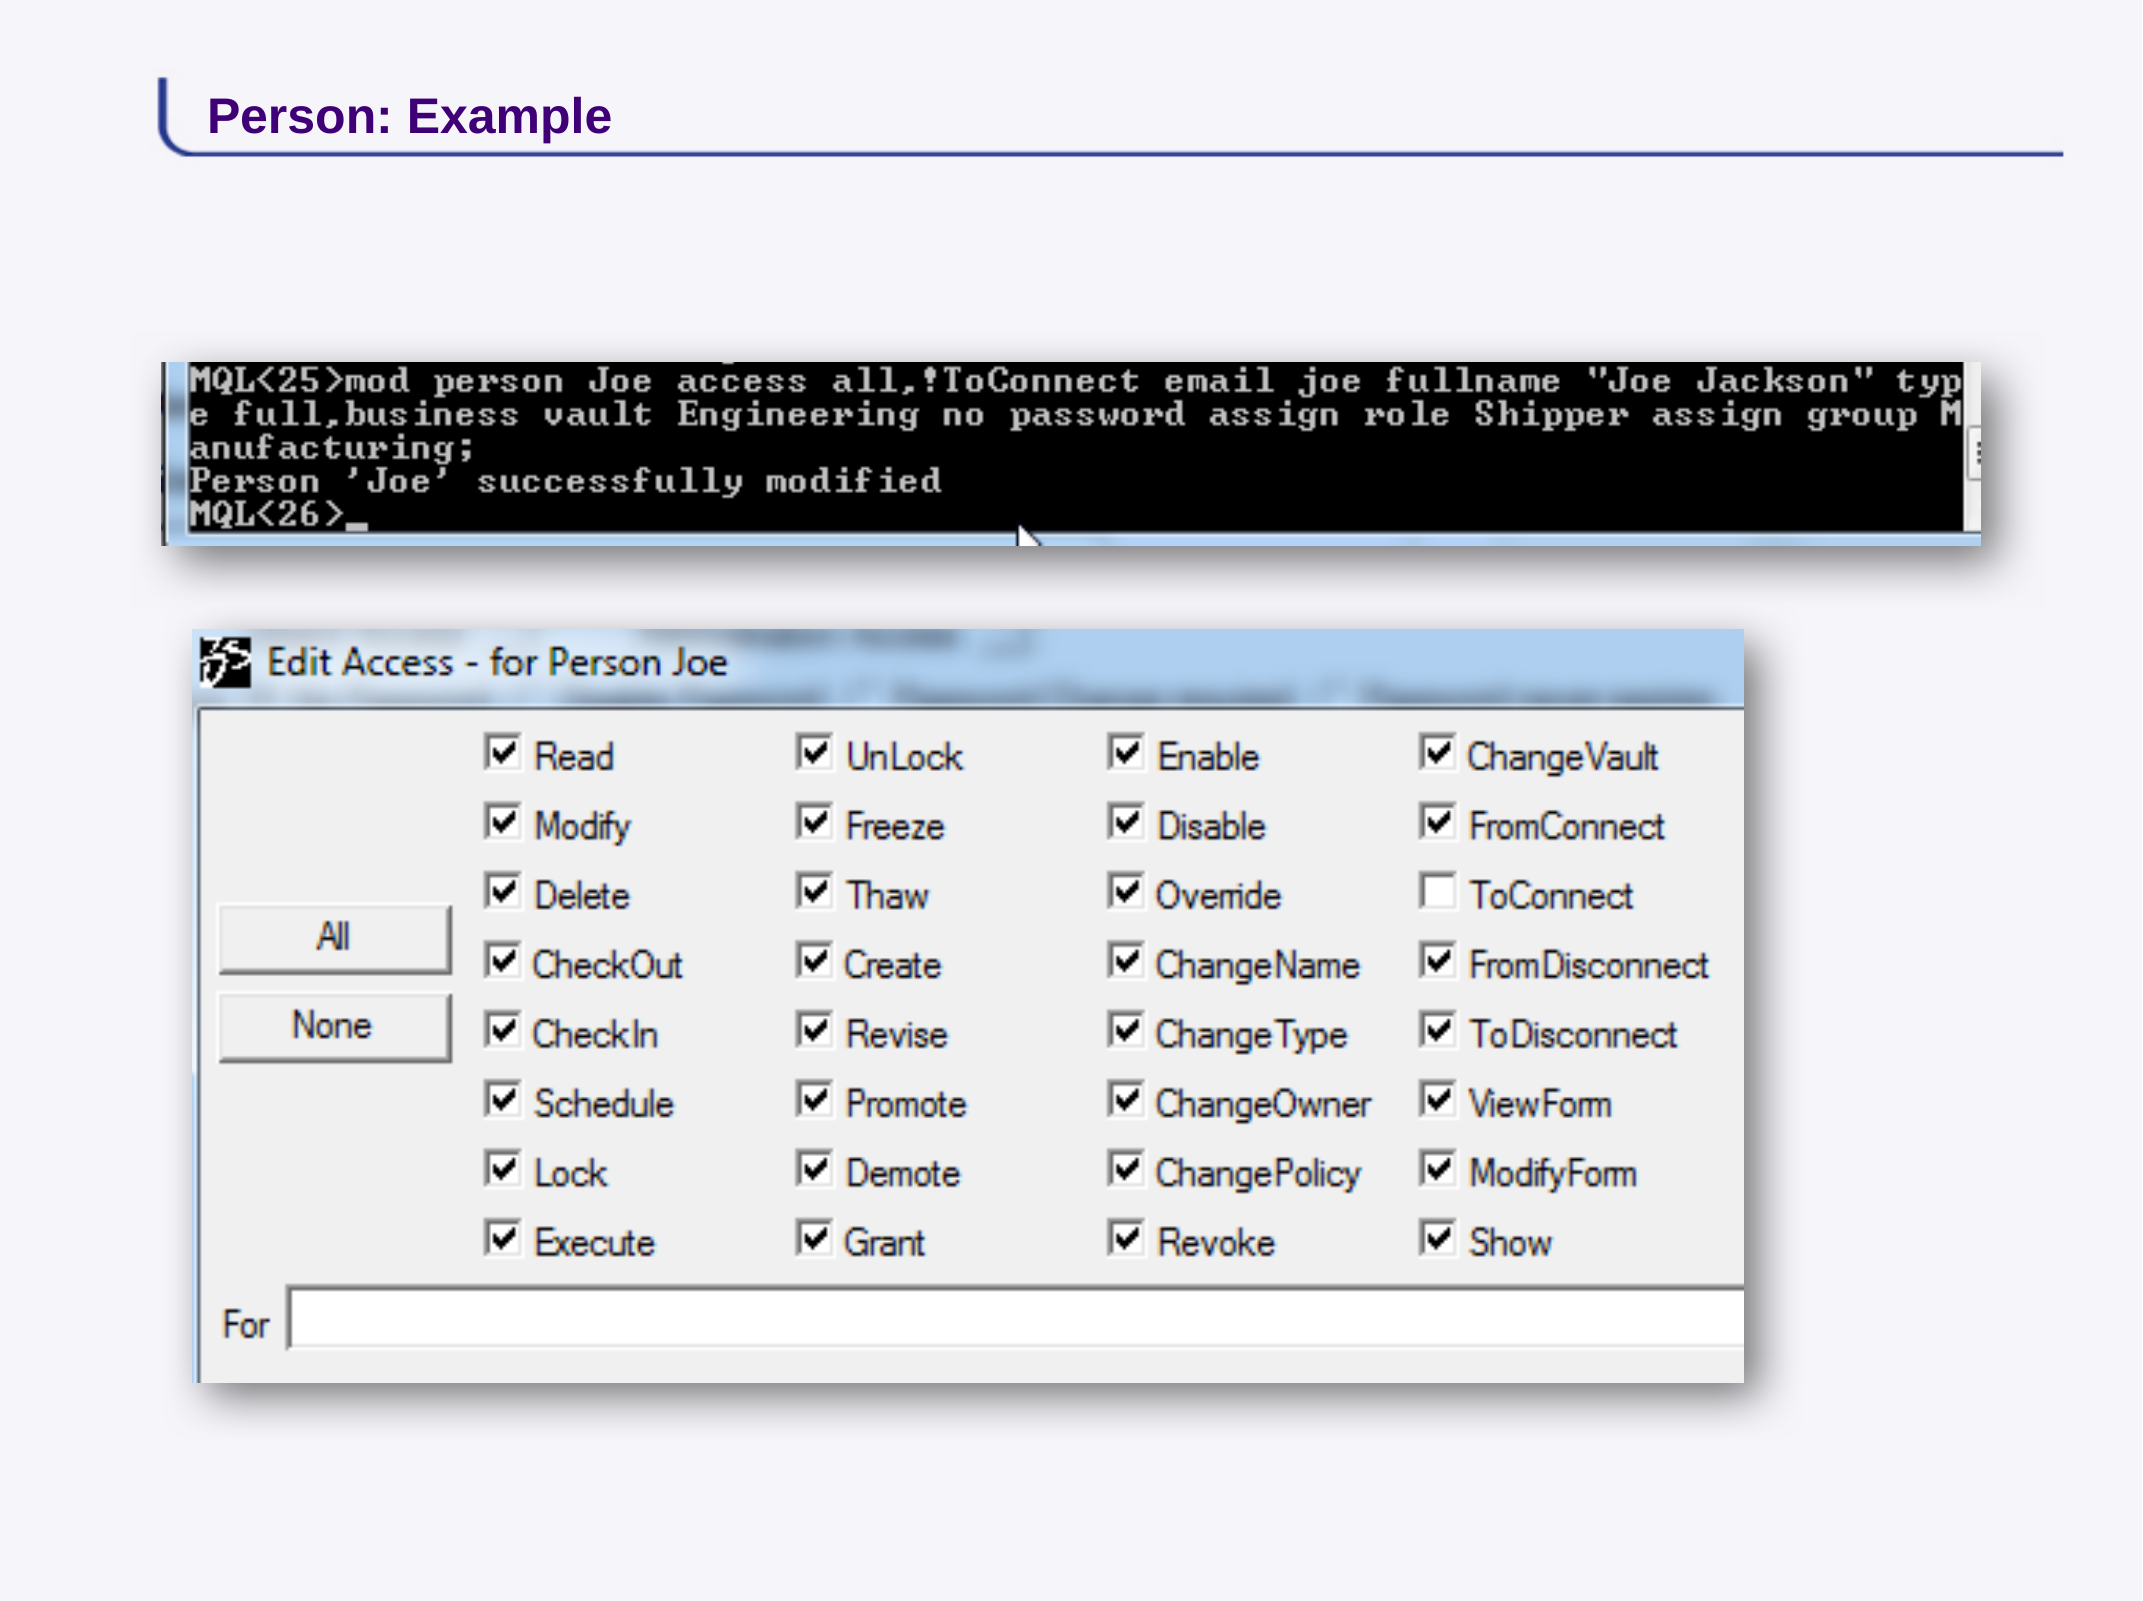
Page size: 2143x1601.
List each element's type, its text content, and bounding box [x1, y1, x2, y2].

picture [0, 0, 2143, 1601]
title Person: Example [192, 76, 2064, 153]
